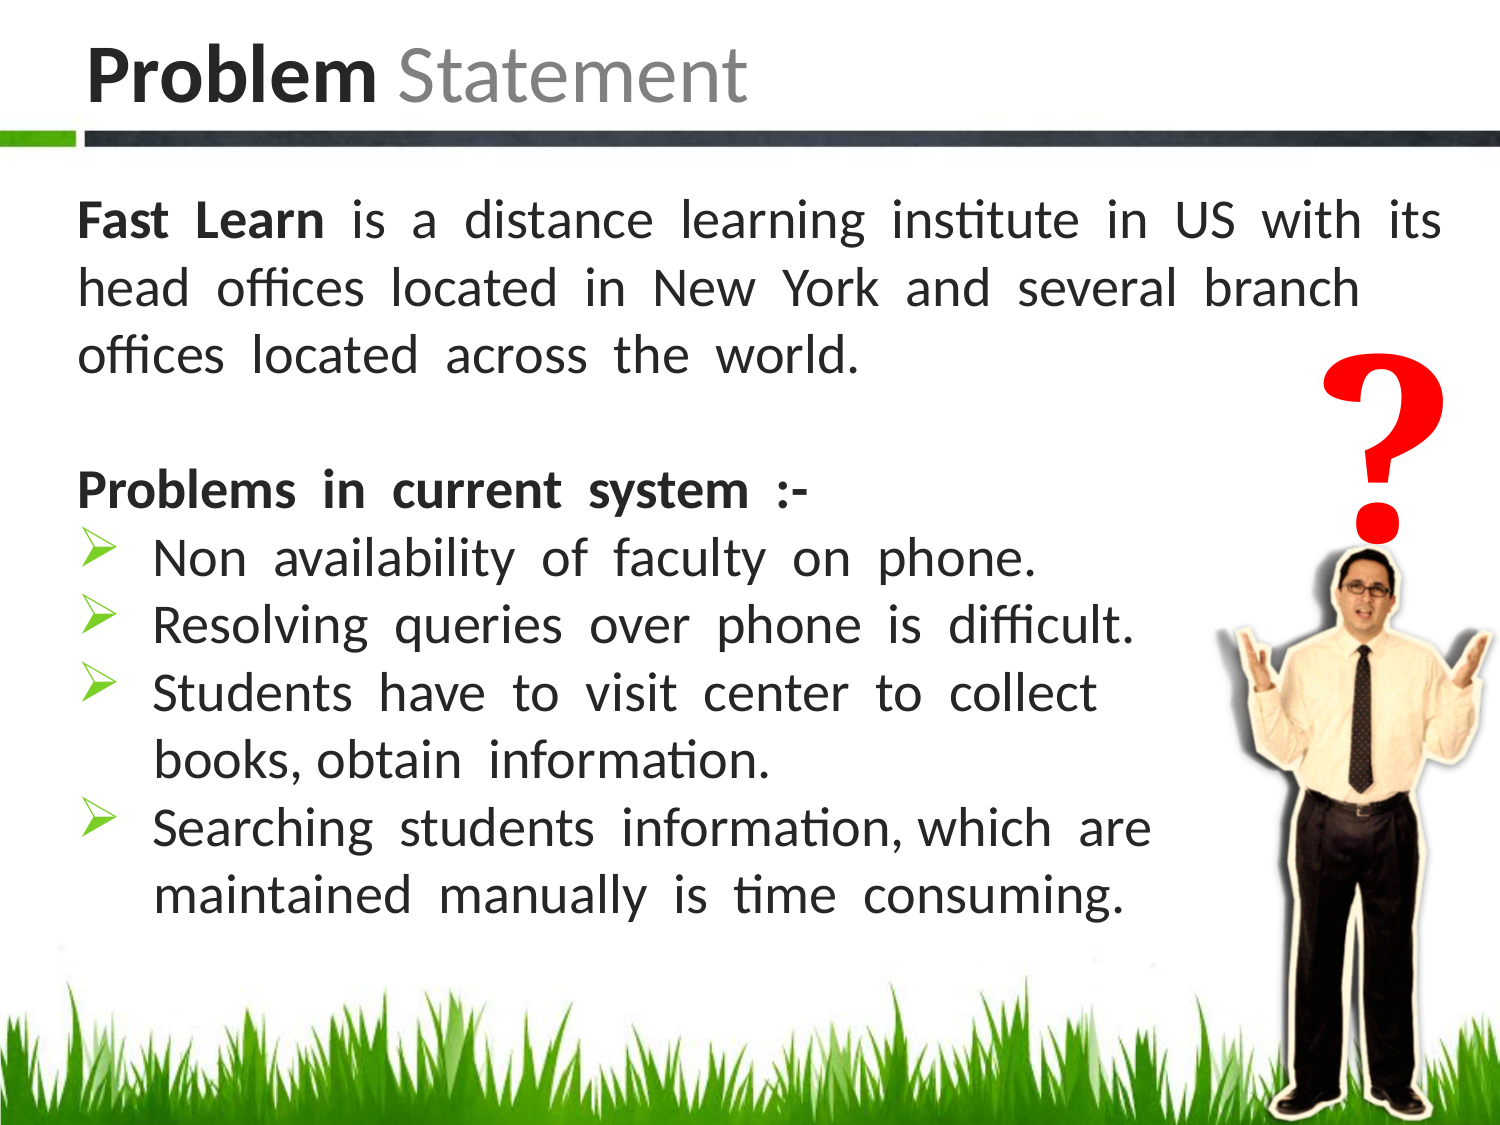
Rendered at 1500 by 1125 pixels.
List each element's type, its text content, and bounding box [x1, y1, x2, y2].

text_box Fast Learn is a distance learning institute in US with its head offices located in New York and several branch offices located across the world. Problems in current system :- Non availability of faculty on phone. Resolving queries over phone is difficult. Students have to visit center to collect books, obtain information. Searching students information, which are maintained manually is time consuming. [62, 174, 1500, 933]
title Problem Statement [71, 0, 772, 171]
picture [0, 0, 1500, 1125]
text_box ? [1299, 274, 1500, 523]
